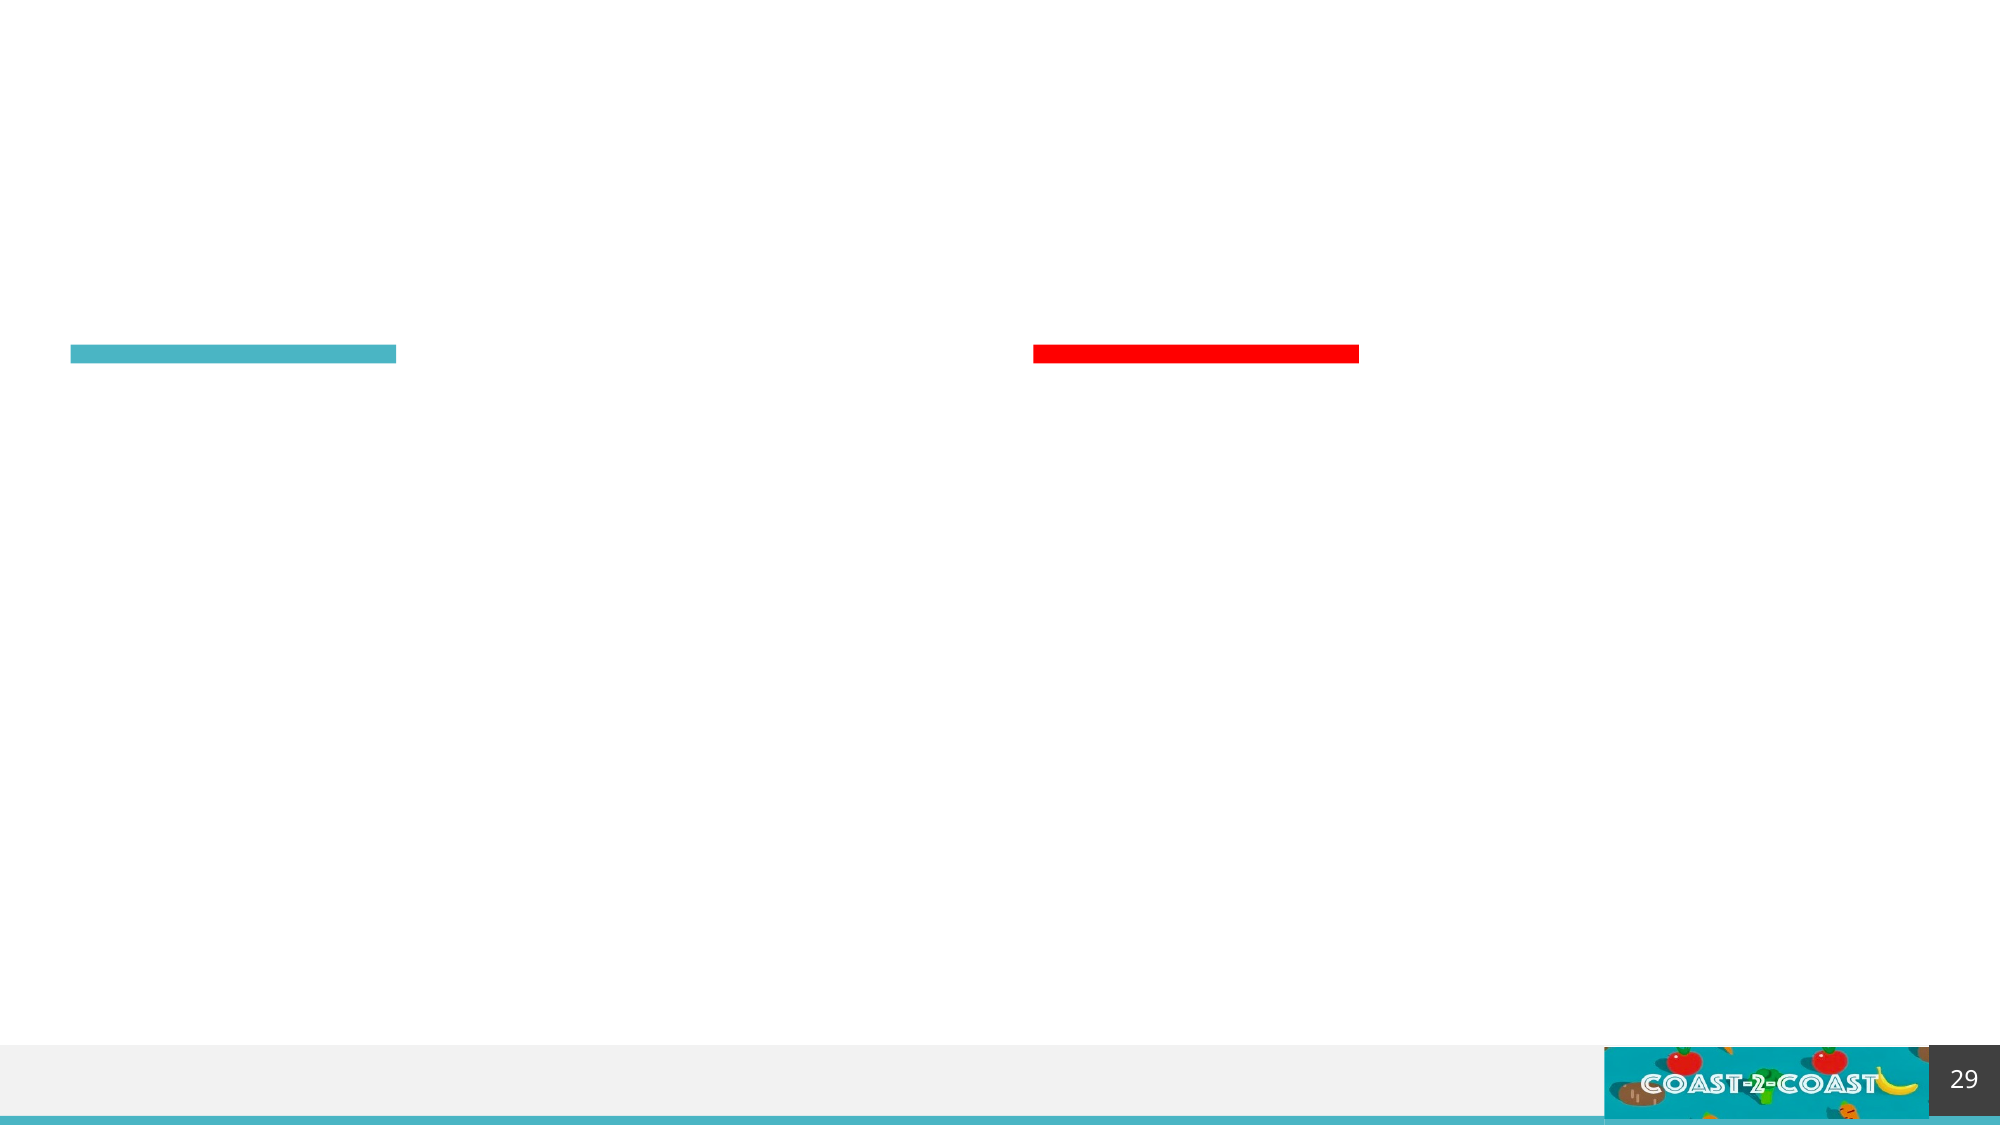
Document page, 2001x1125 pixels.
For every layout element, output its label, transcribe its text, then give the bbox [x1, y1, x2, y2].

picture [1604, 1047, 1930, 1119]
slide_number 29 [1929, 1045, 2000, 1116]
